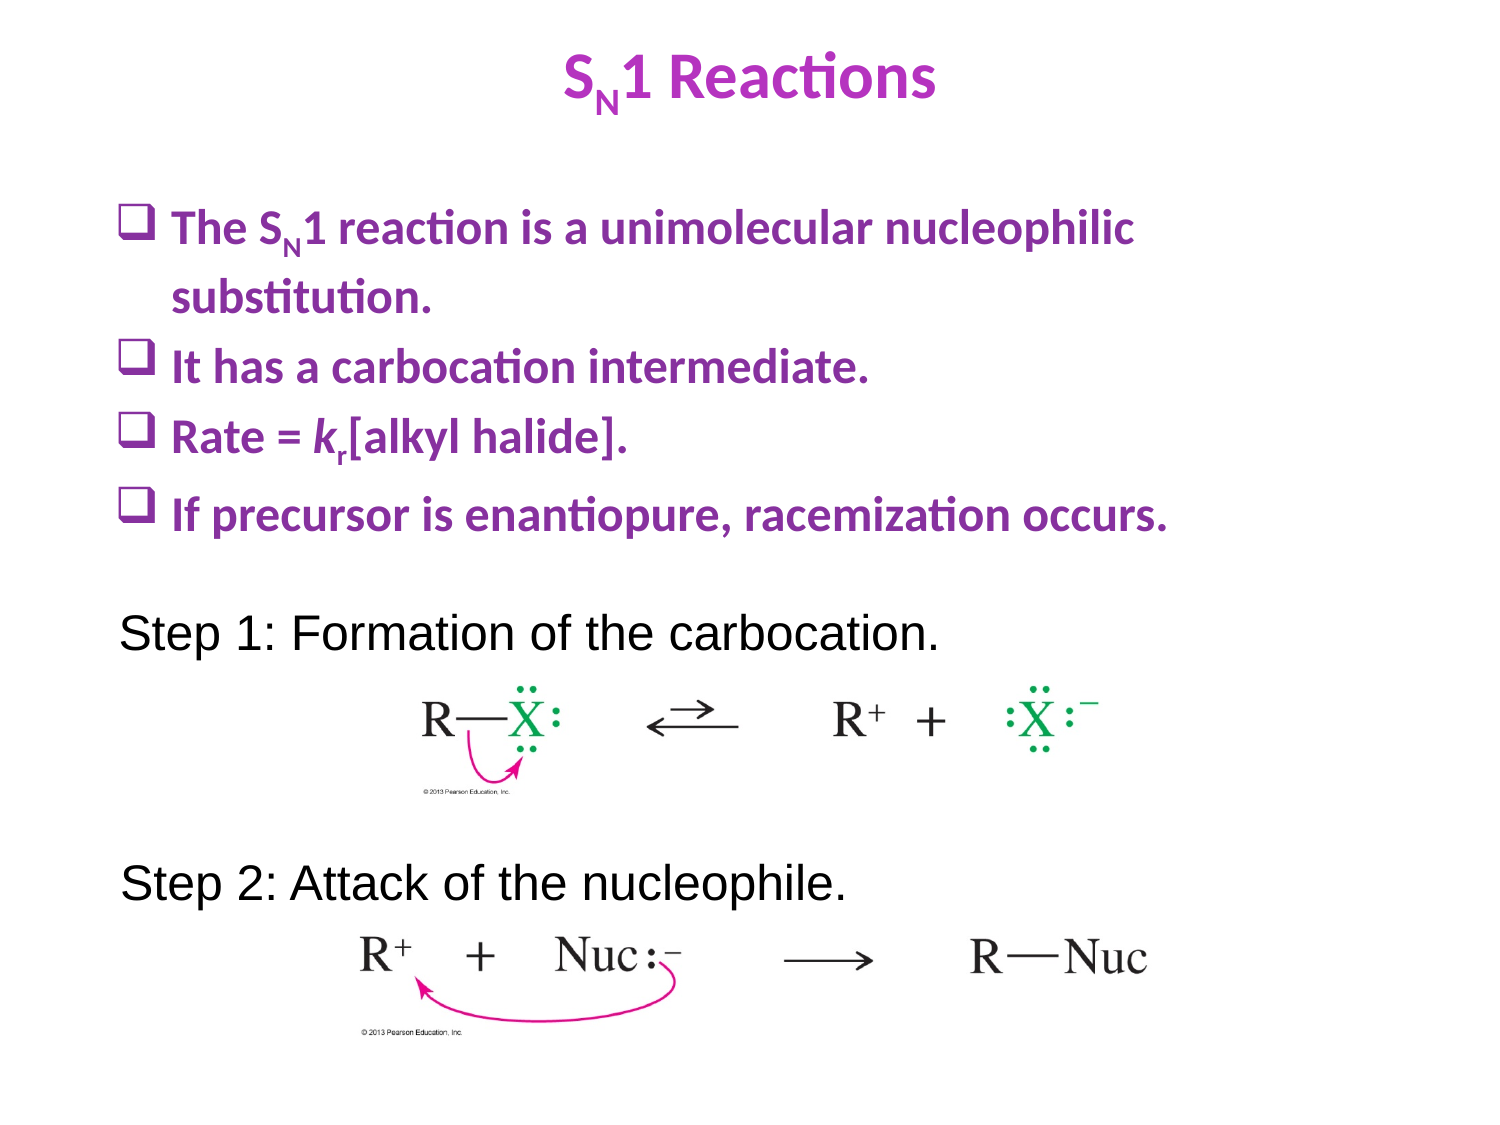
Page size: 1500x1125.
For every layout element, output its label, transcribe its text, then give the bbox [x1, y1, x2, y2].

picture [353, 930, 1155, 1042]
picture [416, 680, 1105, 800]
text_box Step 2: Attack of the nucleophile. [105, 842, 864, 918]
text_box The SN1 reaction is a unimolecular nucleophilic substitution. It has a carbocation intermediate. Rate = kr[alkyl halide]. If precursor is enantiopure, racemization occurs. [99, 187, 1375, 575]
text_box SN1 Reactions [548, 24, 952, 131]
text_box Step 1: Formation of the carbocation. [103, 592, 957, 668]
